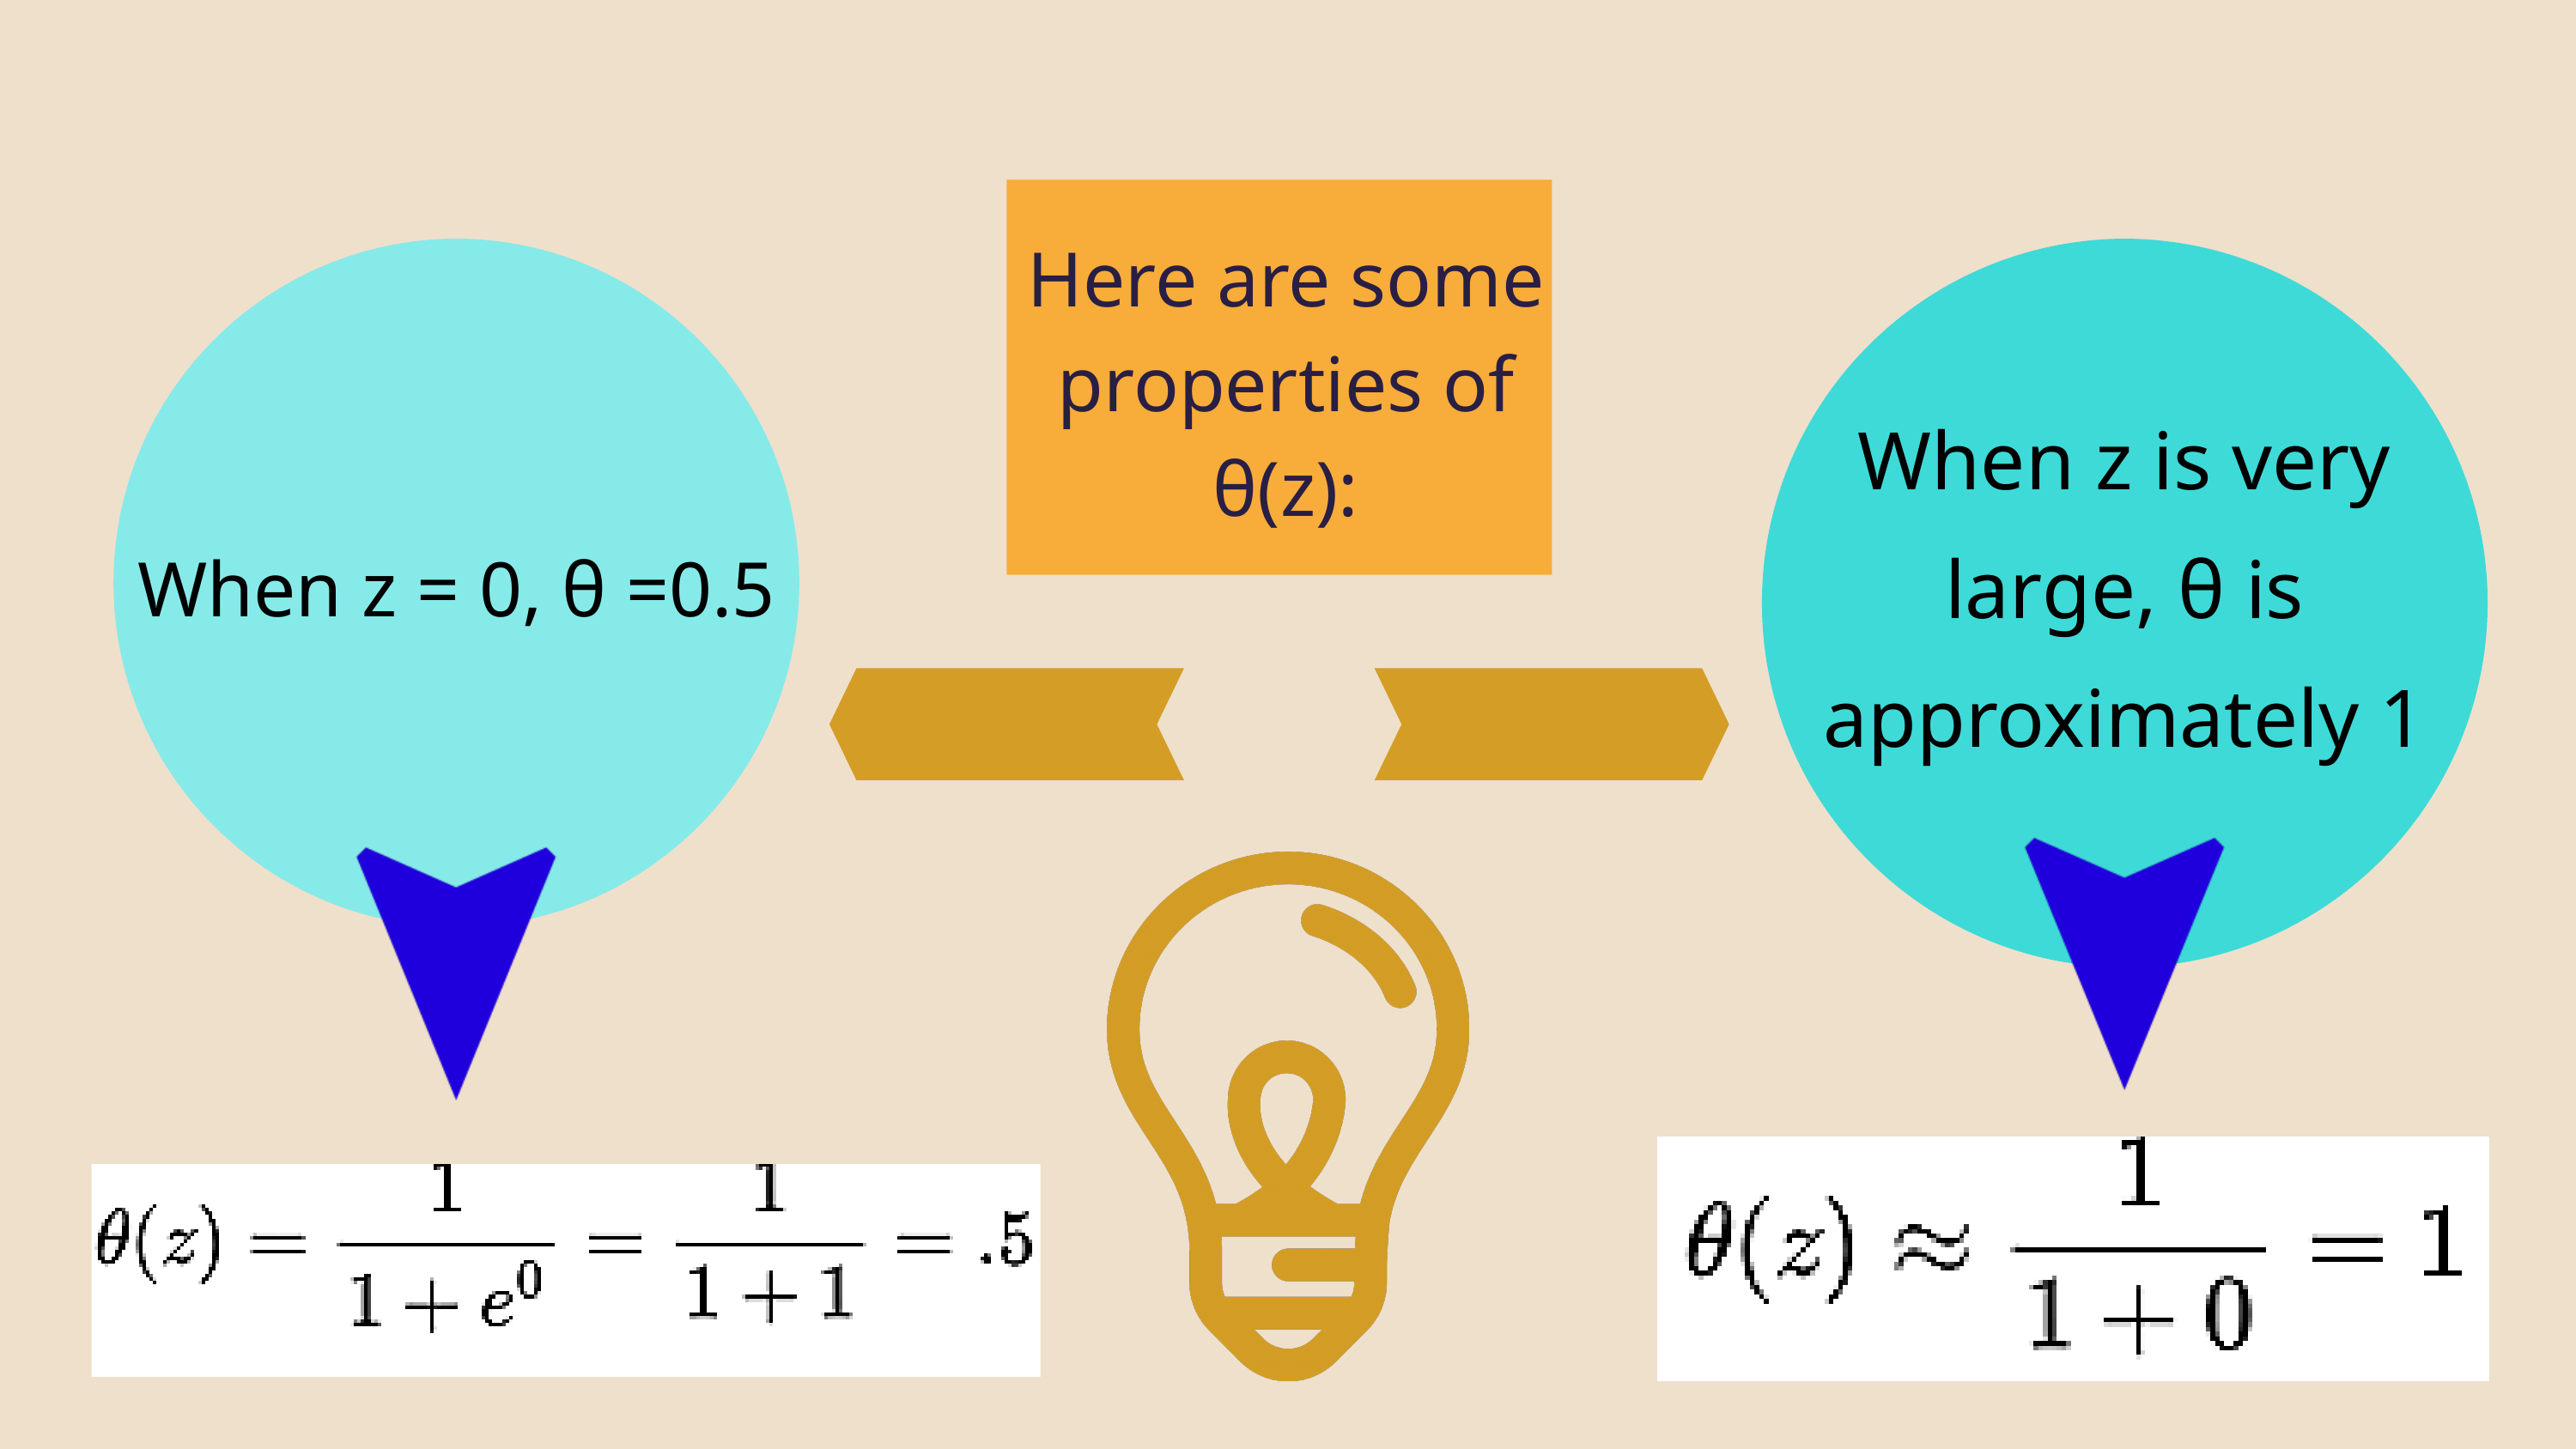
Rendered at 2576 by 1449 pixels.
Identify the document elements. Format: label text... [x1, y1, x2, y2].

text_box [1759, 238, 2490, 968]
picture [1106, 852, 1470, 1381]
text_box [829, 667, 1185, 781]
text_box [1374, 667, 1730, 781]
picture [1965, 798, 2284, 1117]
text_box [112, 238, 801, 928]
text_box [1006, 532, 1552, 575]
picture [297, 808, 616, 1127]
text_box Here are some properties of θ(z): [975, 215, 1596, 532]
picture [91, 1164, 1041, 1377]
text_box [1006, 179, 1552, 215]
picture [1656, 1136, 2490, 1381]
